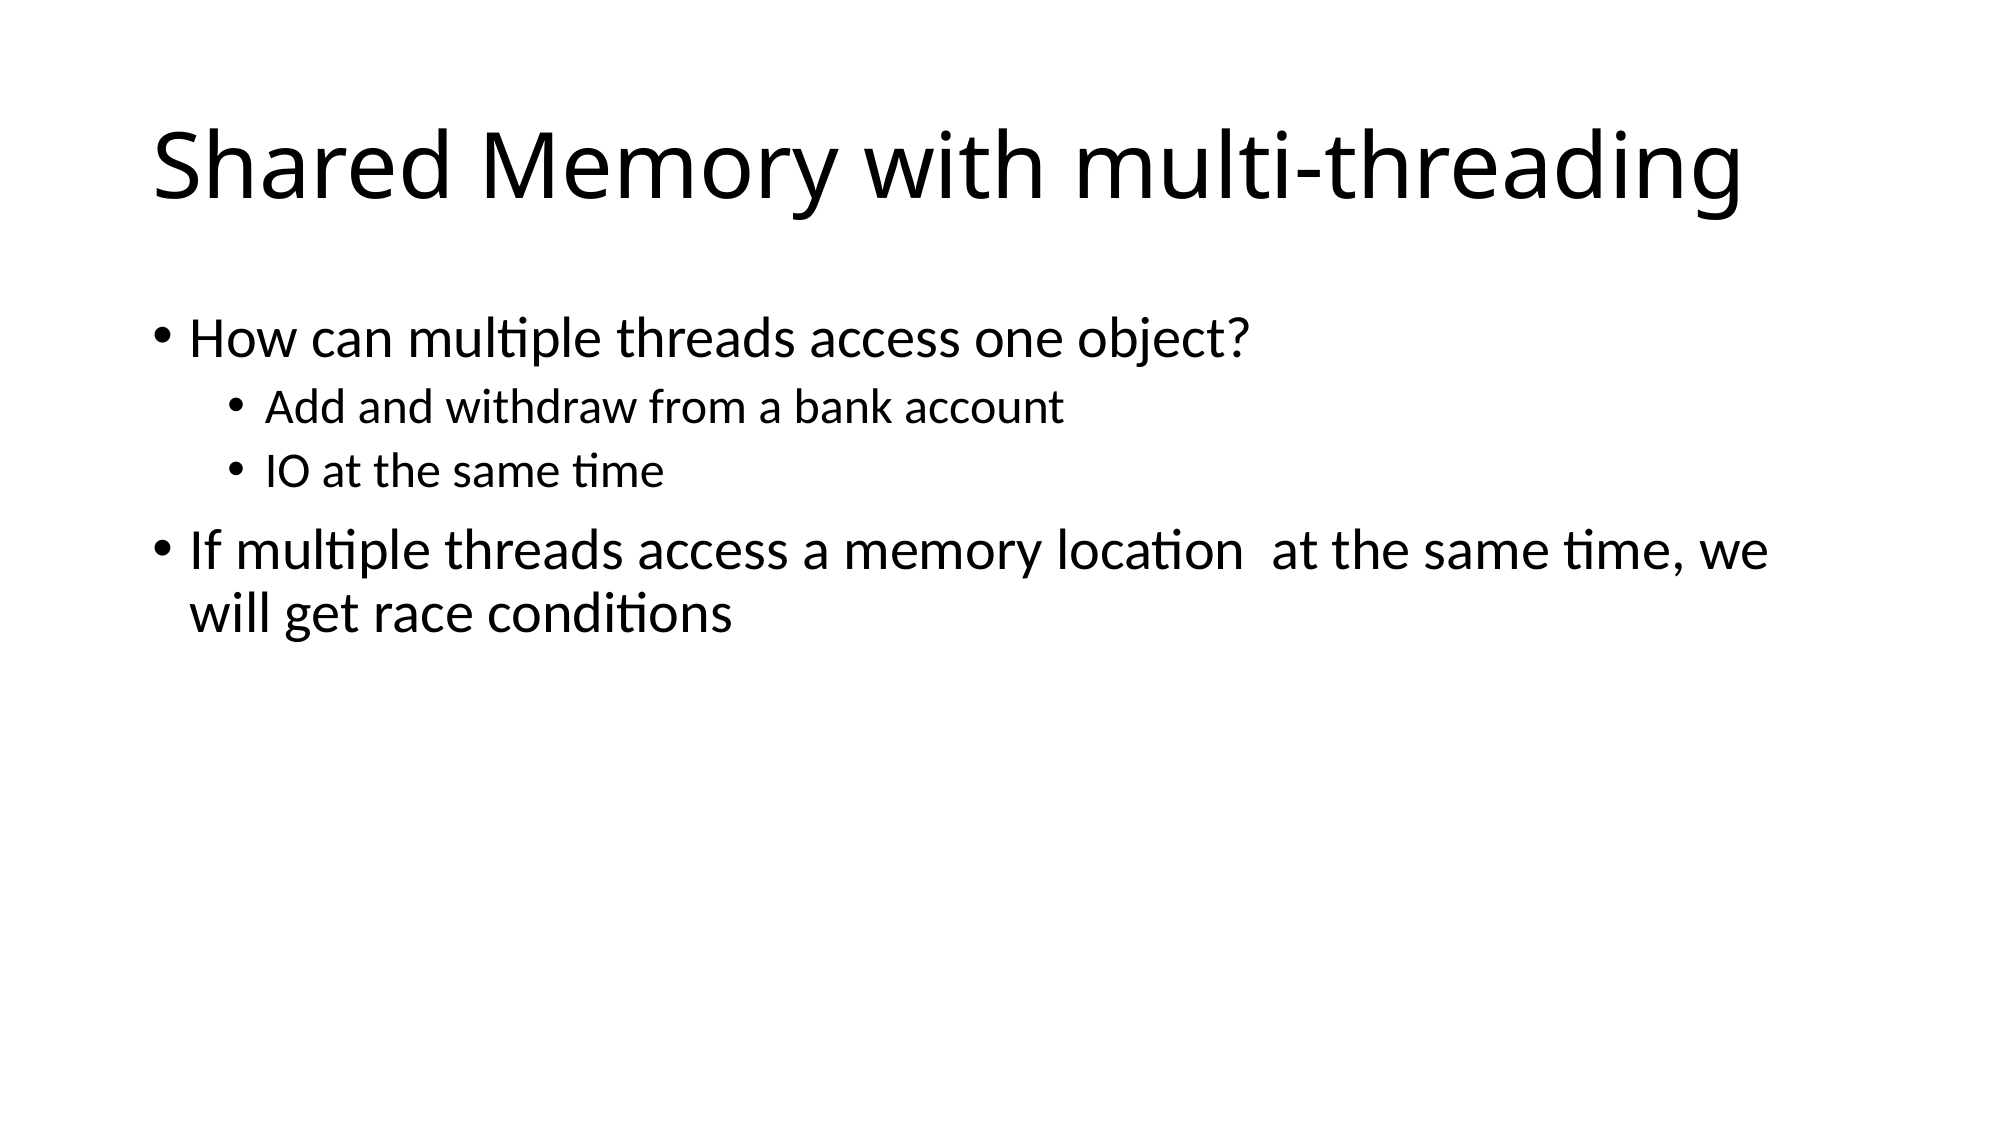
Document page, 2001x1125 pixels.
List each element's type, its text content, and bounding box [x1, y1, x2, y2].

list How can multiple threads access one object? Add and withdraw from a bank account IO at the same time If multiple threads access a memory location at the same time, we will get race conditions [137, 299, 1863, 1014]
title Shared Memory with multi-threading [137, 59, 1863, 278]
